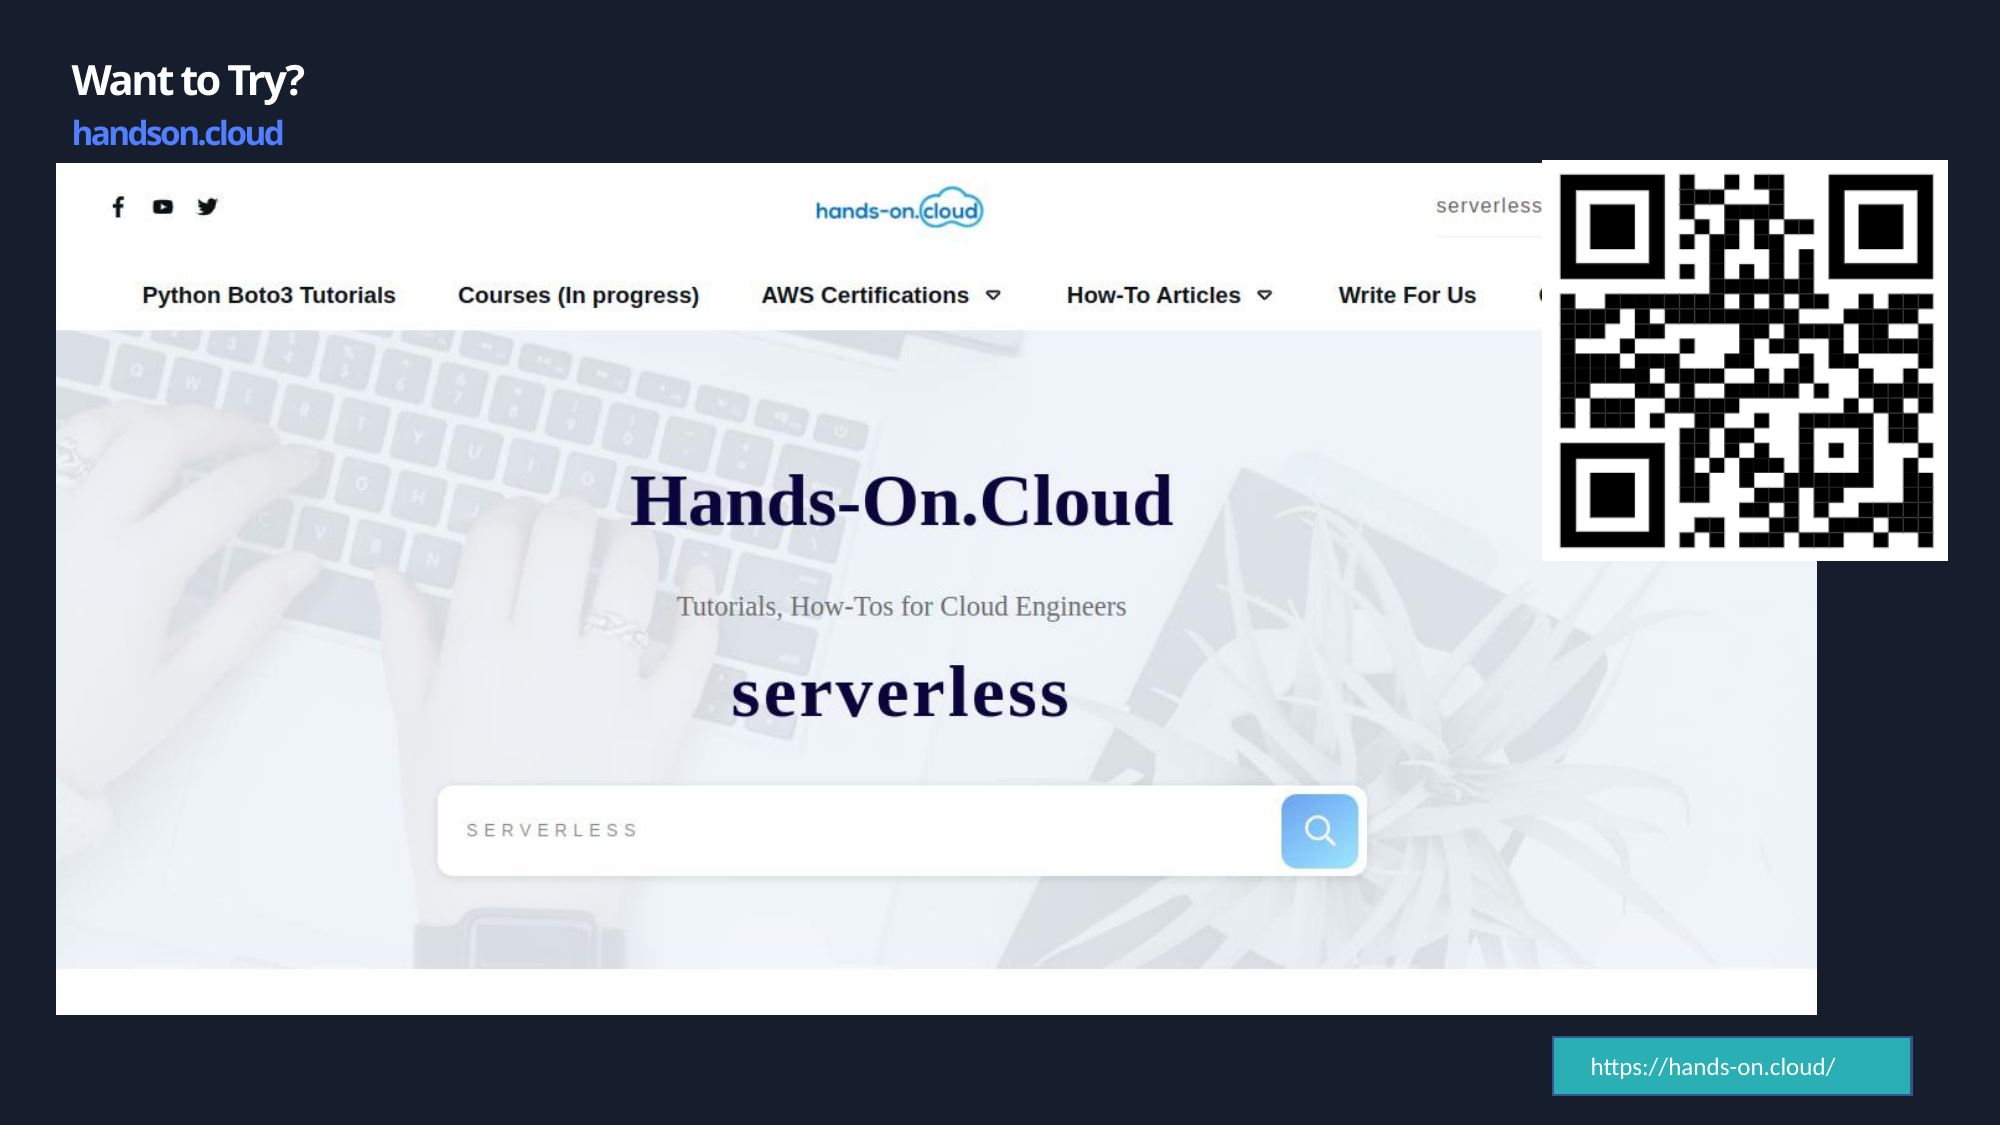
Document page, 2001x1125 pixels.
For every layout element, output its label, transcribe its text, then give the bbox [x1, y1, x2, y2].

picture [56, 160, 1948, 1015]
text_box handson.cloud [56, 109, 335, 163]
text_box Want to Try? [56, 51, 384, 146]
text_box [1552, 1036, 1913, 1096]
text_box https://hands-on.cloud/ [1575, 1043, 1906, 1088]
